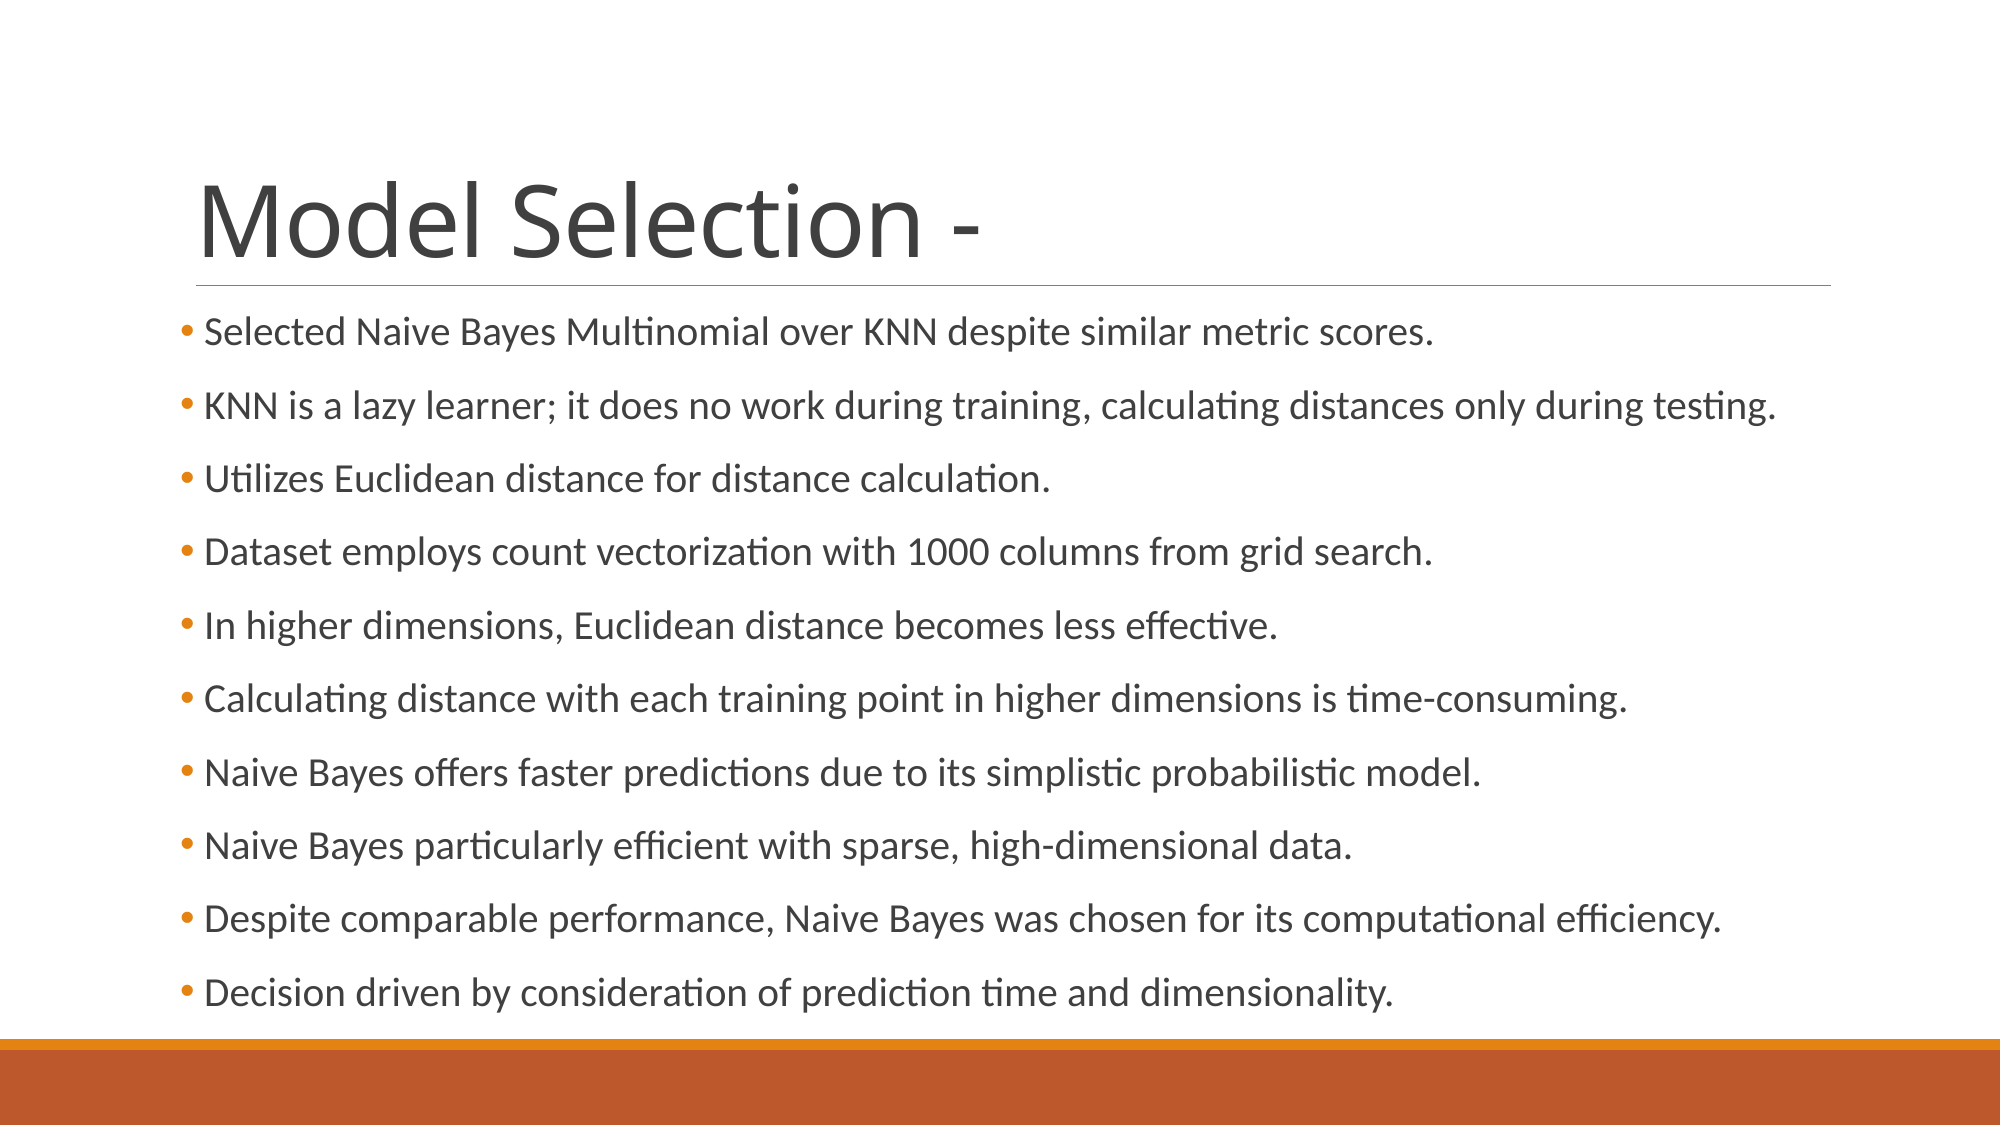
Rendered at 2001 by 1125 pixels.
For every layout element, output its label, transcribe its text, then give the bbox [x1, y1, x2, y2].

list Selected Naive Bayes Multinomial over KNN despite similar metric scores. KNN is a lazy learner; it does no work during training, calculating distances only during testing. Utilizes Euclidean distance for distance calculation. Dataset employs count vectorization with 1000 columns from grid search. In higher dimensions, Euclidean distance becomes less effective. Calculating distance with each training point in higher dimensions is time-consuming. Naive Bayes offers faster predictions due to its simplistic probabilistic model. Naive Bayes particularly efficient with sparse, high-dimensional data. Despite comparable performance, Naive Bayes was chosen for its computational efficiency. Decision driven by consideration of prediction time and dimensionality. [180, 302, 1852, 1031]
title Model Selection - [180, 47, 1830, 285]
